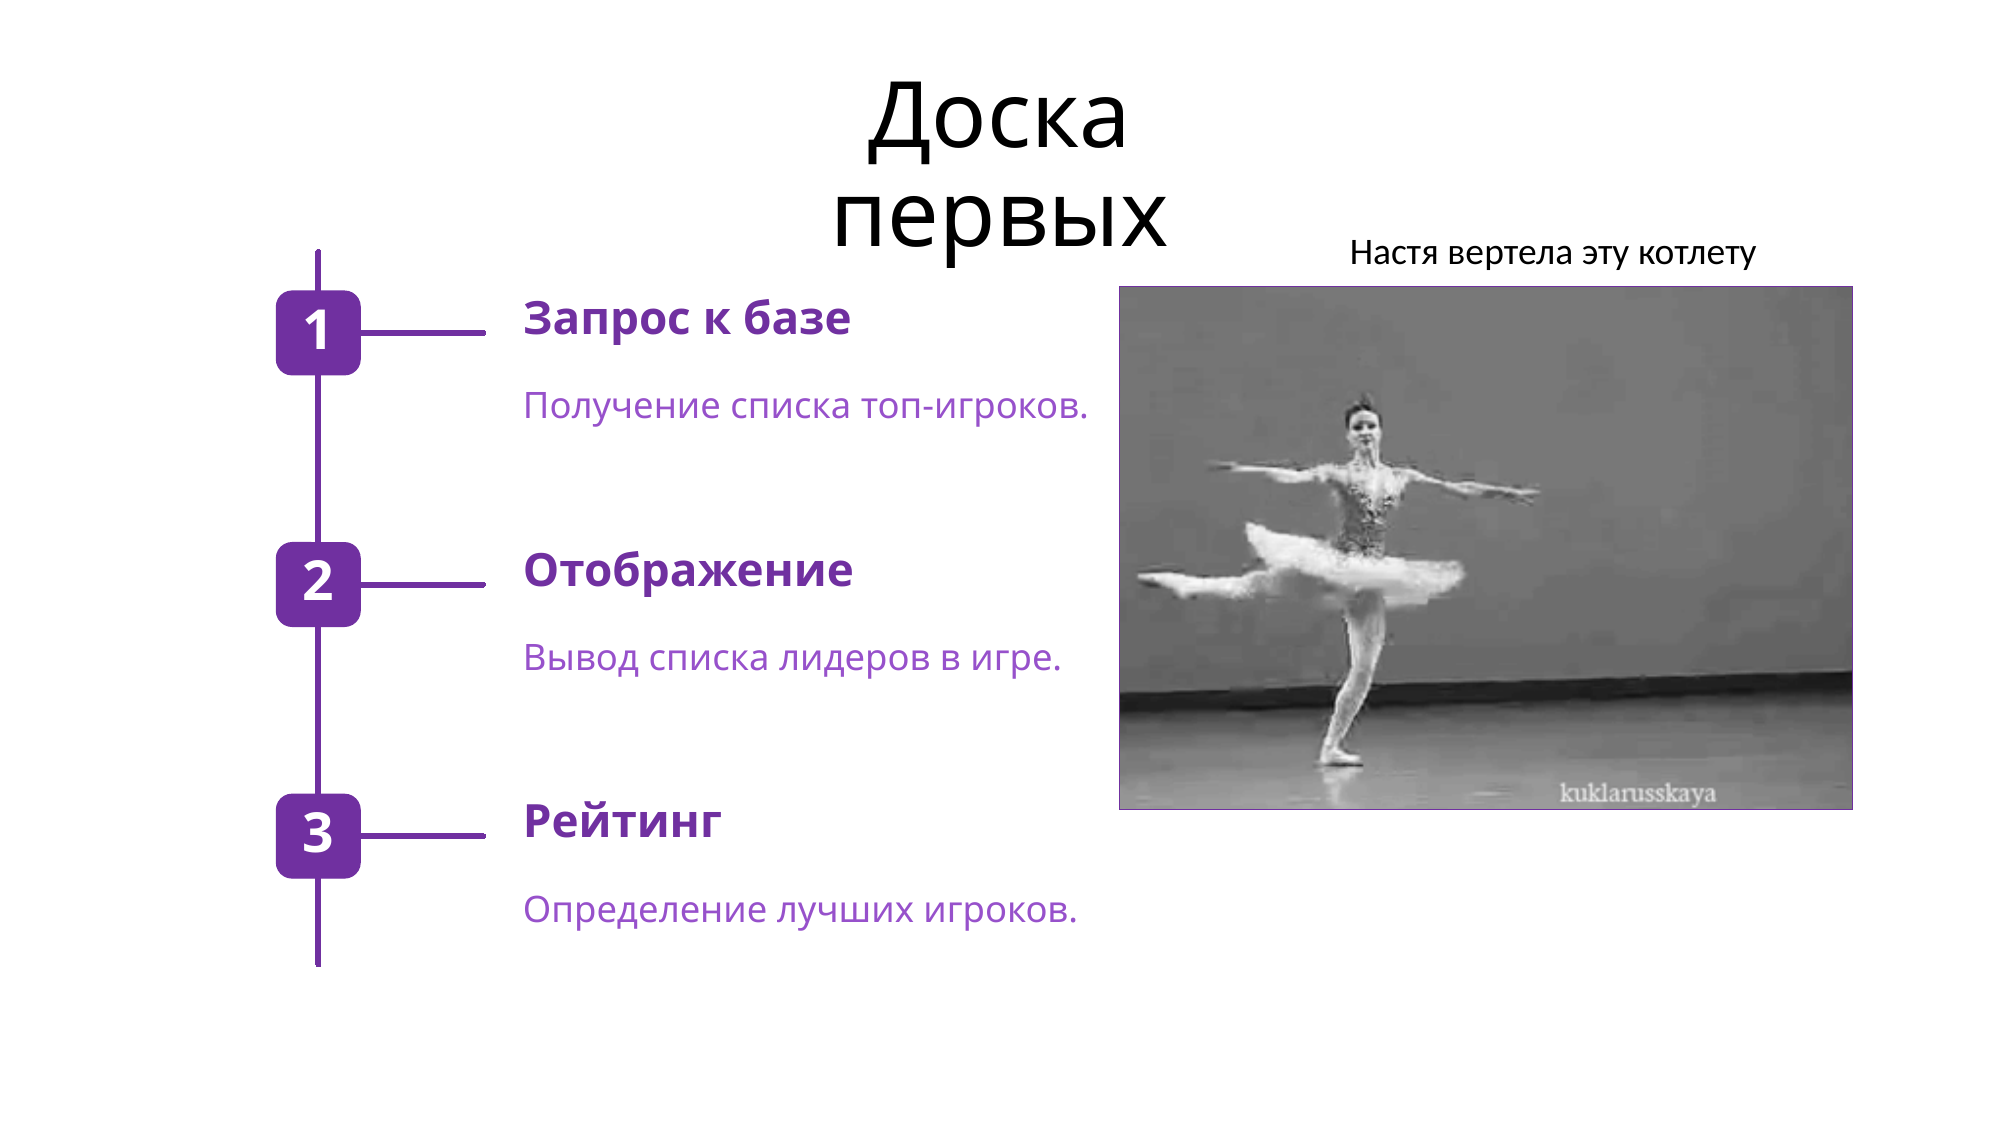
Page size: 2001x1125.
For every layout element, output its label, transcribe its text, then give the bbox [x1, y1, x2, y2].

text_box 2 [290, 556, 347, 613]
text_box Вывод списка лидеров в игре. [522, 618, 1119, 678]
text_box Получение списка топ-игроков. [522, 366, 1119, 427]
text_box [361, 833, 486, 839]
text_box [276, 291, 361, 375]
text_box Отображение [522, 538, 988, 597]
text_box [276, 542, 361, 627]
text_box [276, 794, 361, 879]
text_box [315, 375, 321, 542]
text_box [361, 330, 486, 336]
text_box 1 [303, 305, 334, 361]
text_box Настя вертела эту котлету [1334, 219, 1825, 280]
text_box Запрос к базе [522, 286, 988, 345]
text_box [315, 627, 321, 794]
text_box [361, 582, 486, 588]
text_box 3 [288, 808, 348, 865]
text_box Рейтинг [522, 789, 988, 848]
text_box [315, 879, 321, 967]
text_box [315, 249, 321, 291]
title Доска первых [708, 53, 1292, 281]
picture [1119, 286, 1853, 810]
text_box Определение лучших игроков. [522, 870, 1067, 930]
